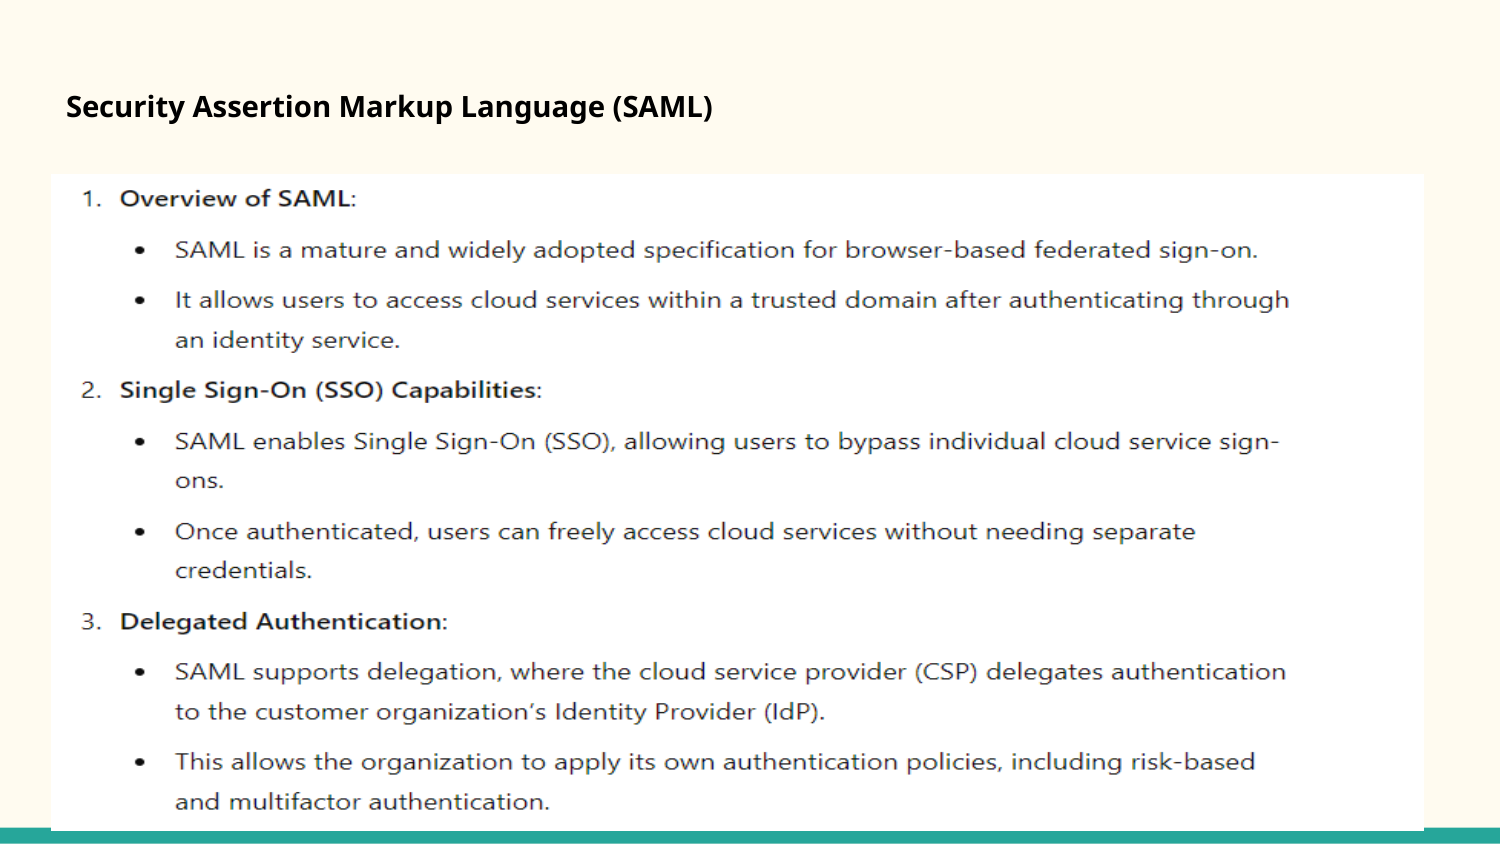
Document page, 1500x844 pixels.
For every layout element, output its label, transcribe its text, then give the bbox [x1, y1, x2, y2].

title Security Assertion Markup Language (SAML) [51, 72, 1449, 174]
picture [50, 174, 1424, 831]
